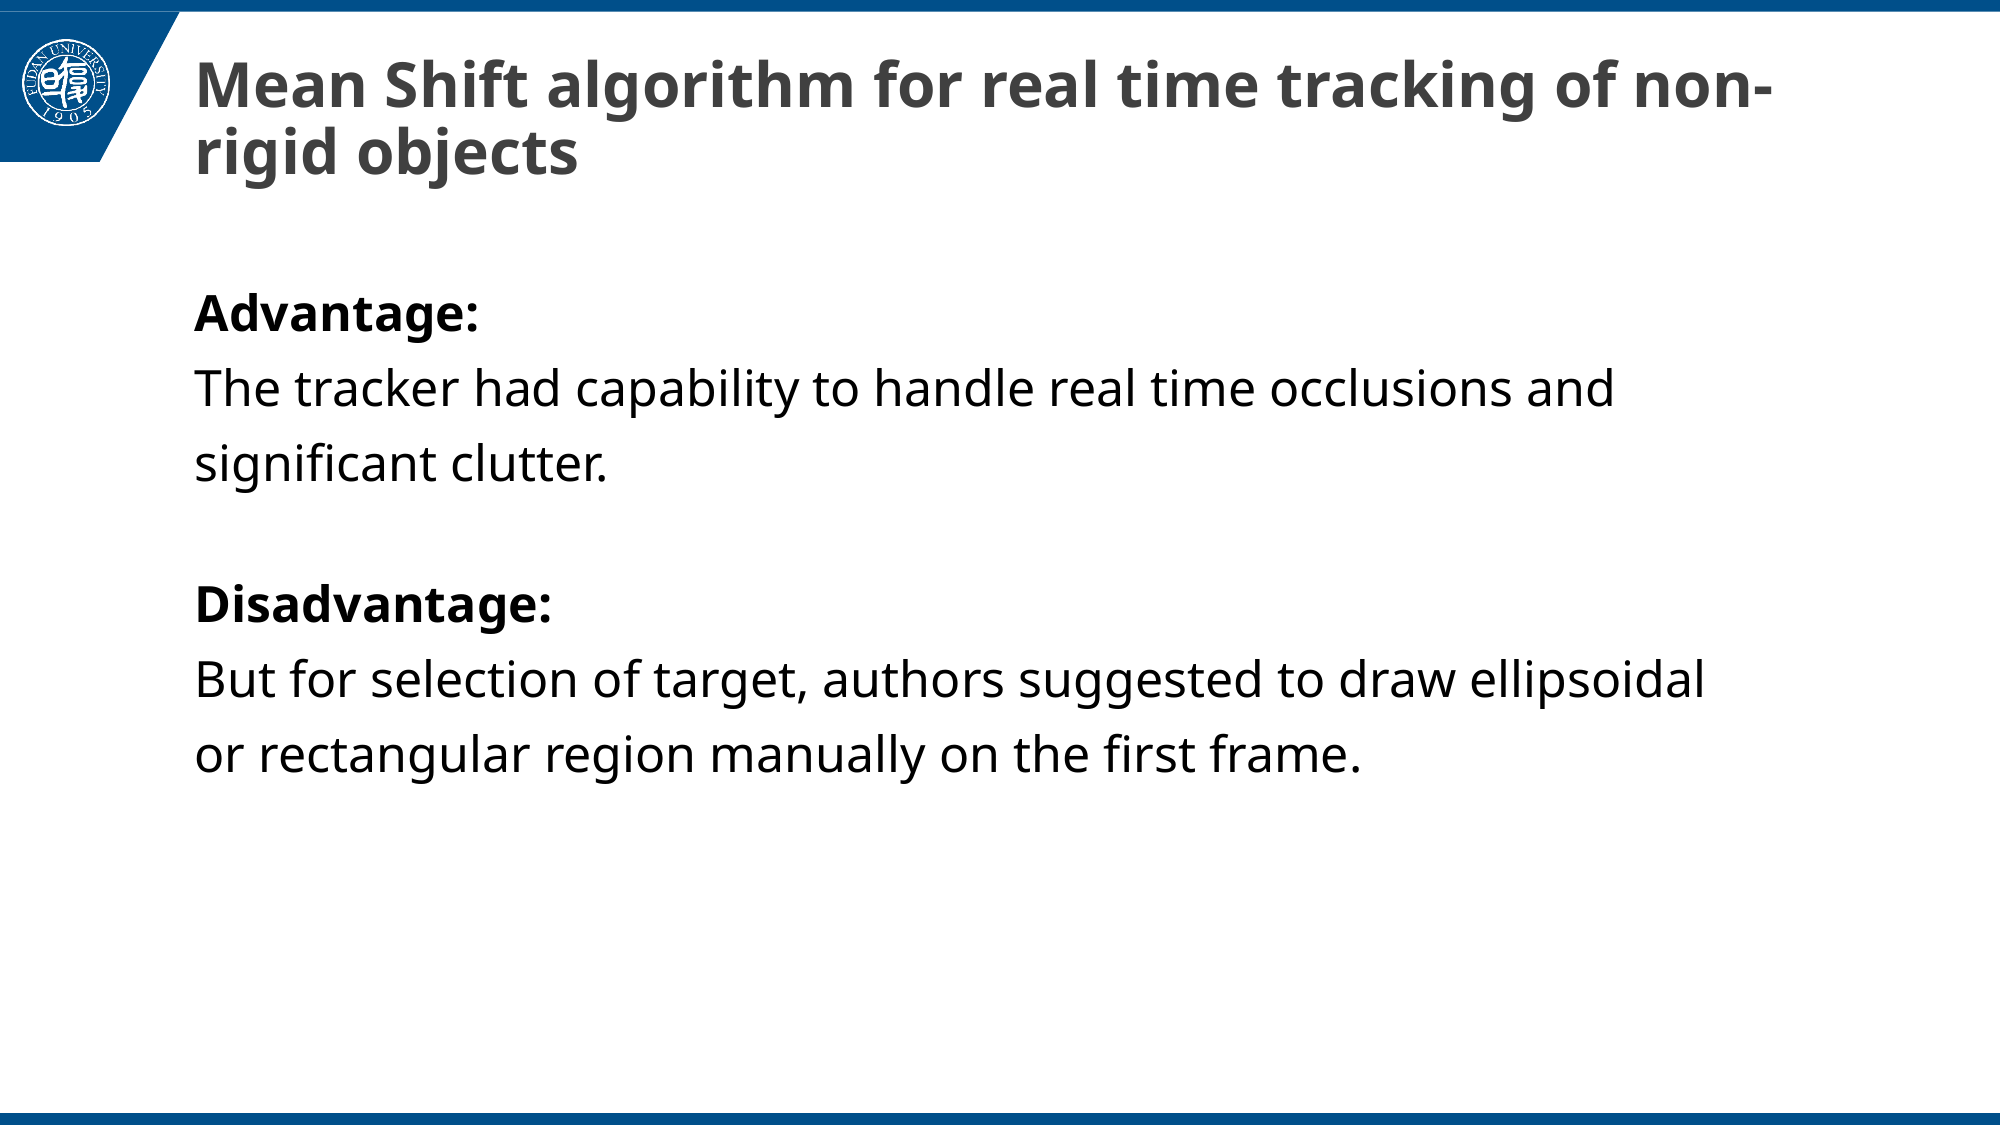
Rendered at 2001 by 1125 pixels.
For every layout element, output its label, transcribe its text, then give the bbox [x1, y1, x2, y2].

text_box Advantage: The tracker had capability to handle real time occlusions and signiﬁcant clutter. [179, 259, 1766, 499]
picture [22, 39, 110, 126]
title Mean Shift algorithm for real time tracking of non-rigid objects [179, 45, 1863, 196]
text_box Disadvantage: But for selection of target, authors suggested to draw ellipsoidal or rectangular region manually on the ﬁrst frame. [179, 550, 1784, 791]
